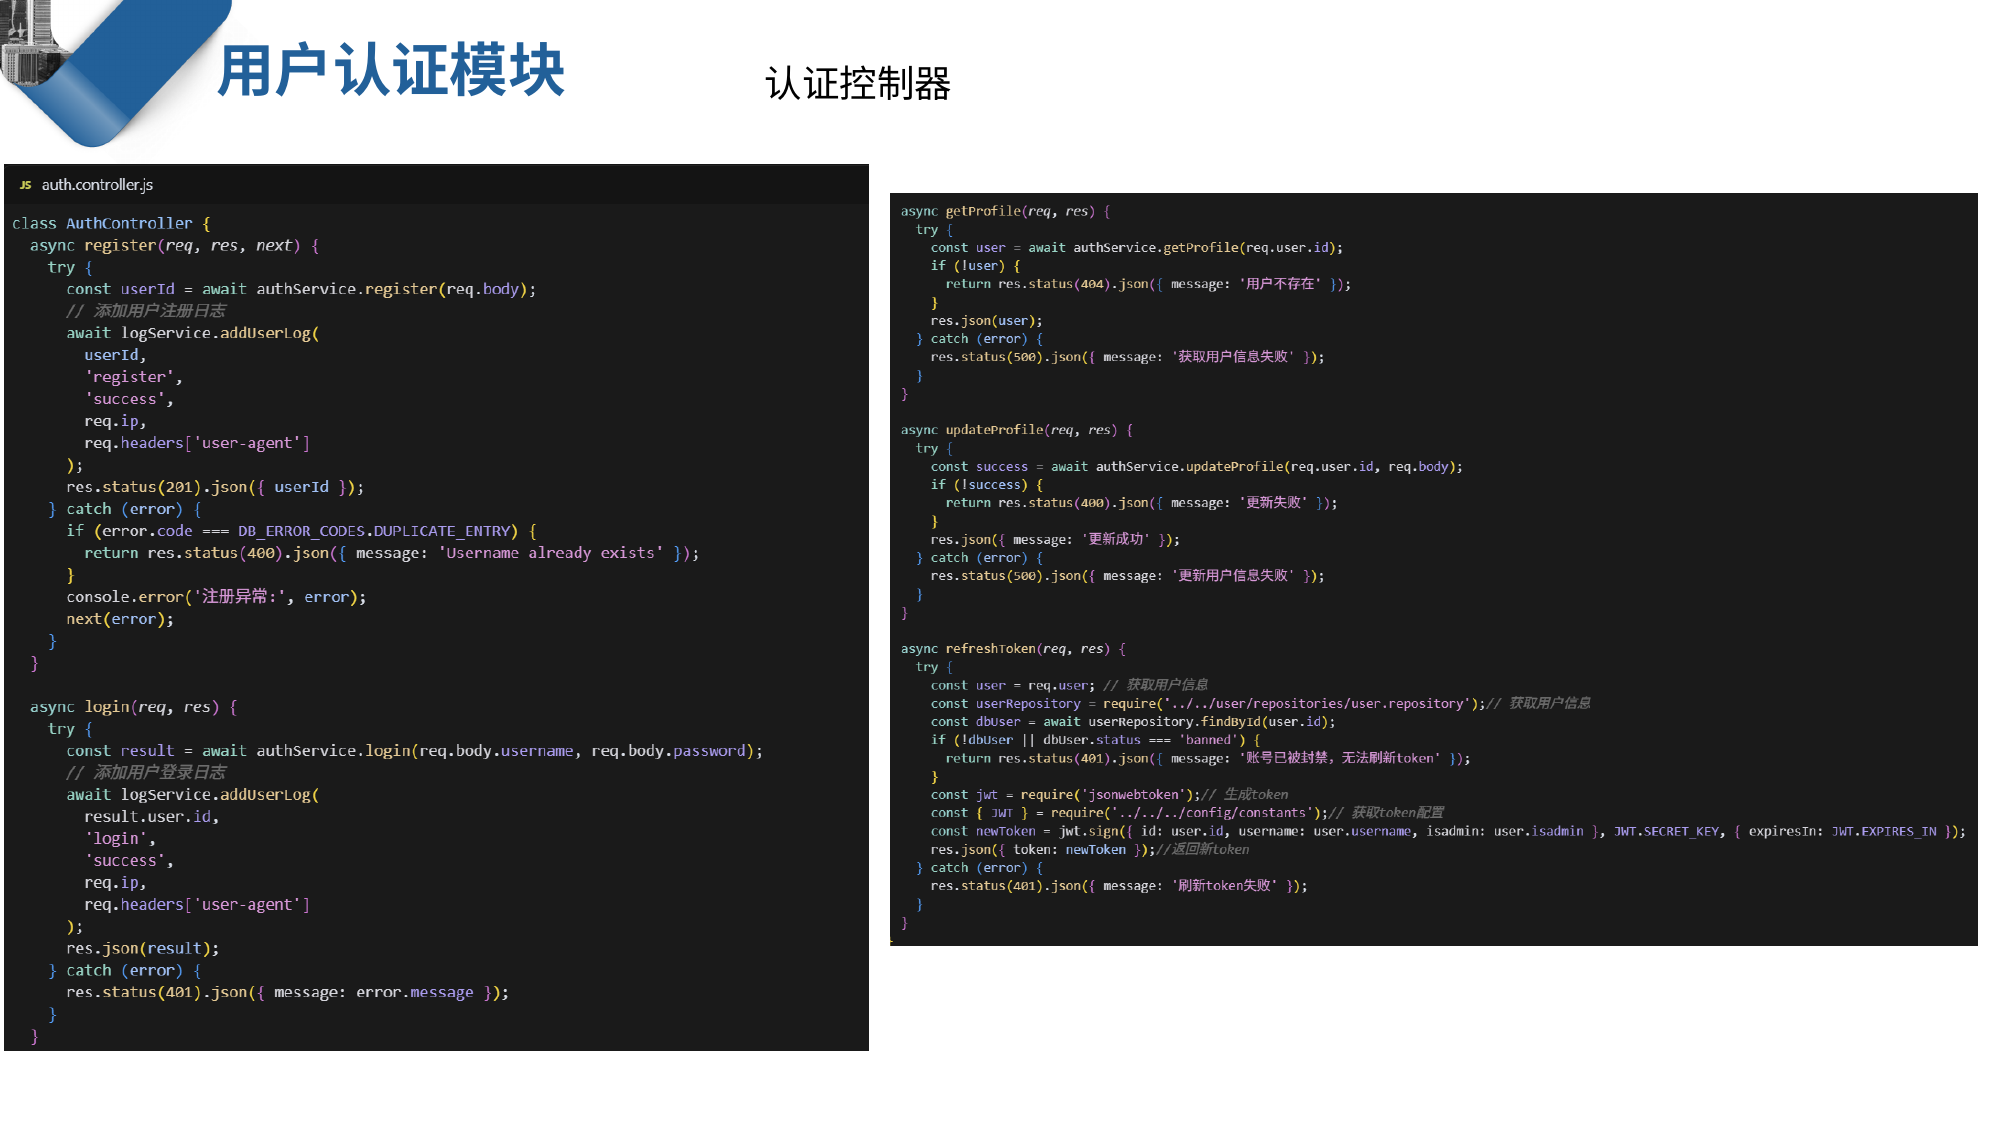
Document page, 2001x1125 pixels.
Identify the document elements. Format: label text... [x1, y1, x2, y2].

text_box 用户认证模块 [202, 25, 1536, 111]
picture [890, 193, 1978, 946]
text_box 认证控制器 [749, 52, 1158, 113]
picture [0, 0, 869, 1051]
